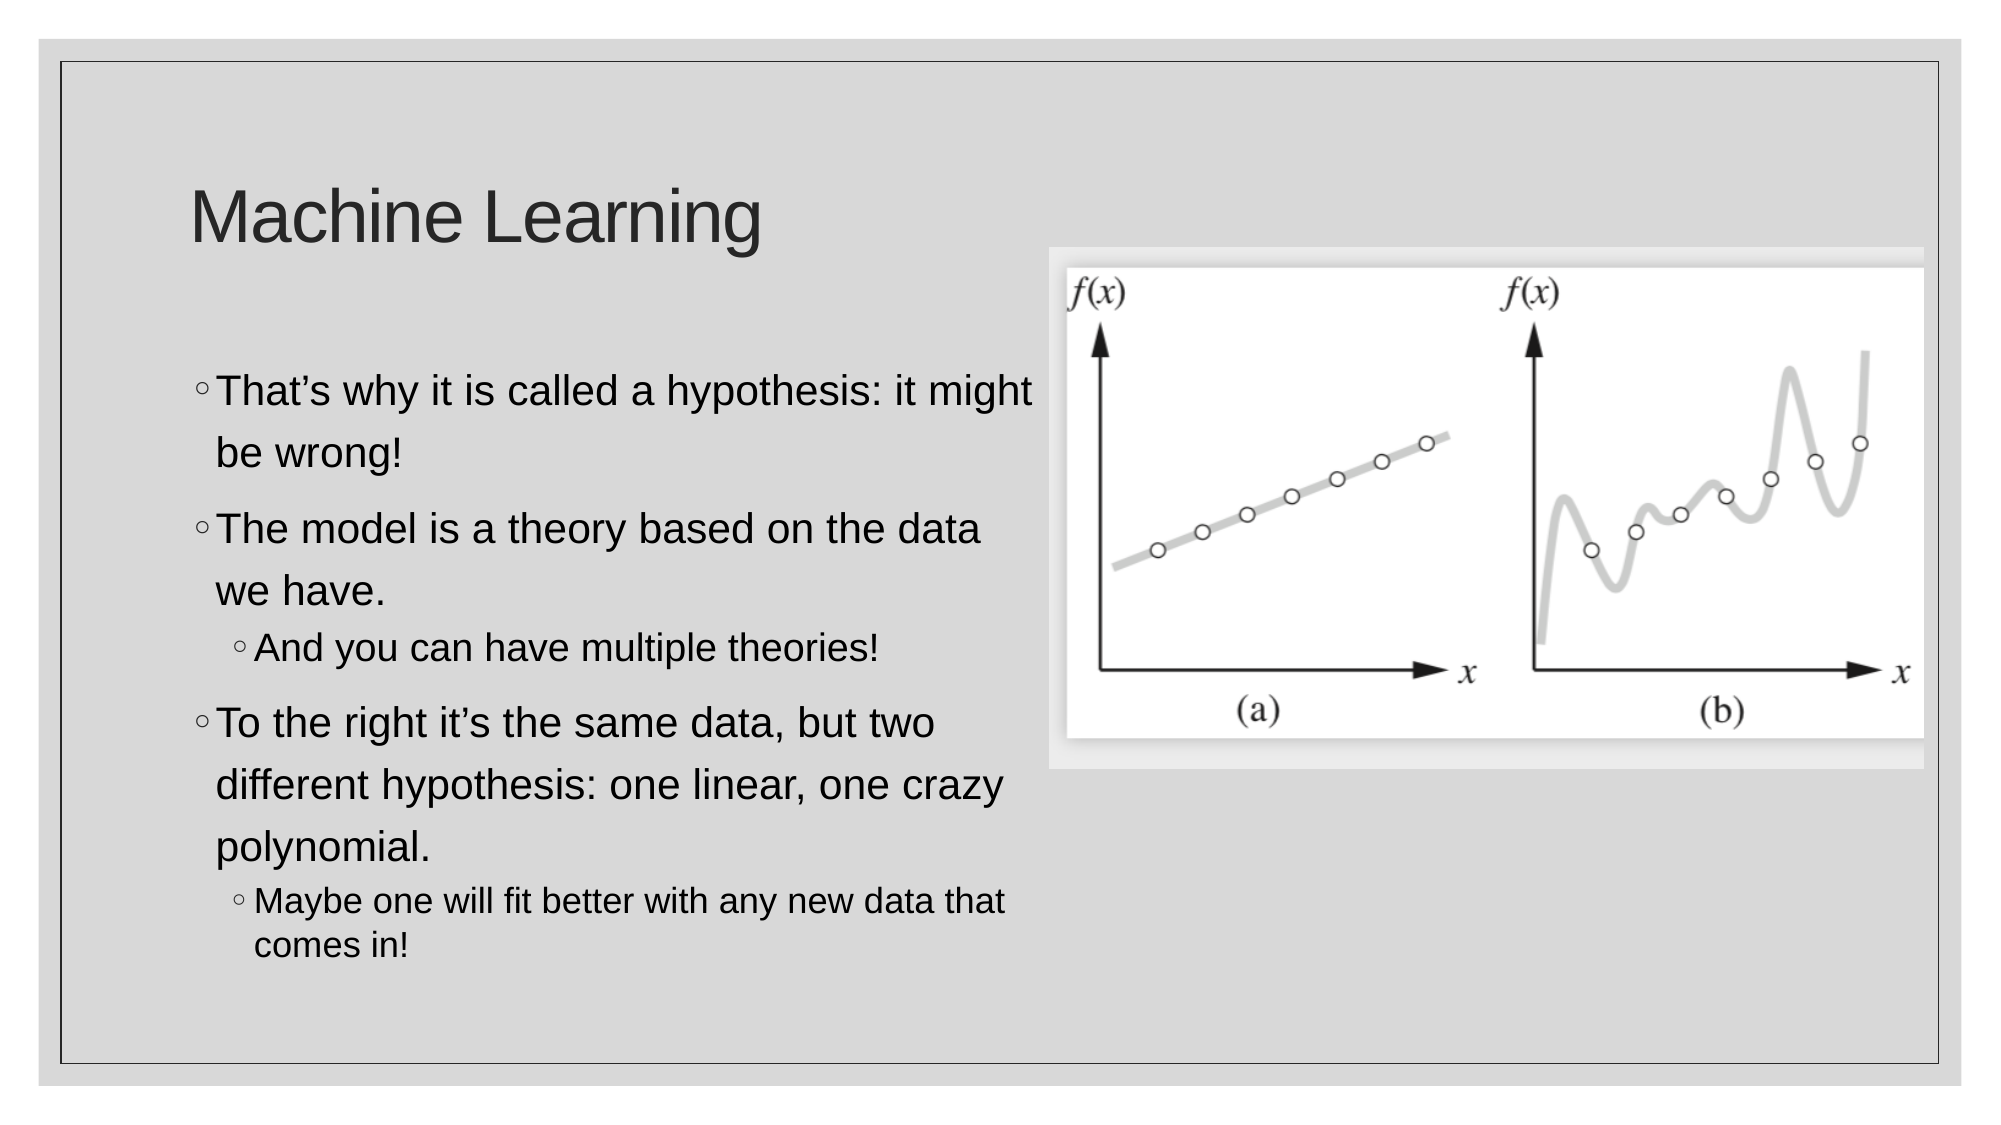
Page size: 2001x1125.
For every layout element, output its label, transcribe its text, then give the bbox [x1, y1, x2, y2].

title Machine Learning [174, 105, 1825, 331]
list That’s why it is called a hypothesis: it might be wrong! The model is a theory based on the data we have. And you can have multiple theories! To the right it’s the same data, but two different hypothesis: one linear, one crazy polynomial. Maybe one will fit better with any new data that comes in! [174, 345, 1050, 977]
picture [1049, 247, 1924, 769]
